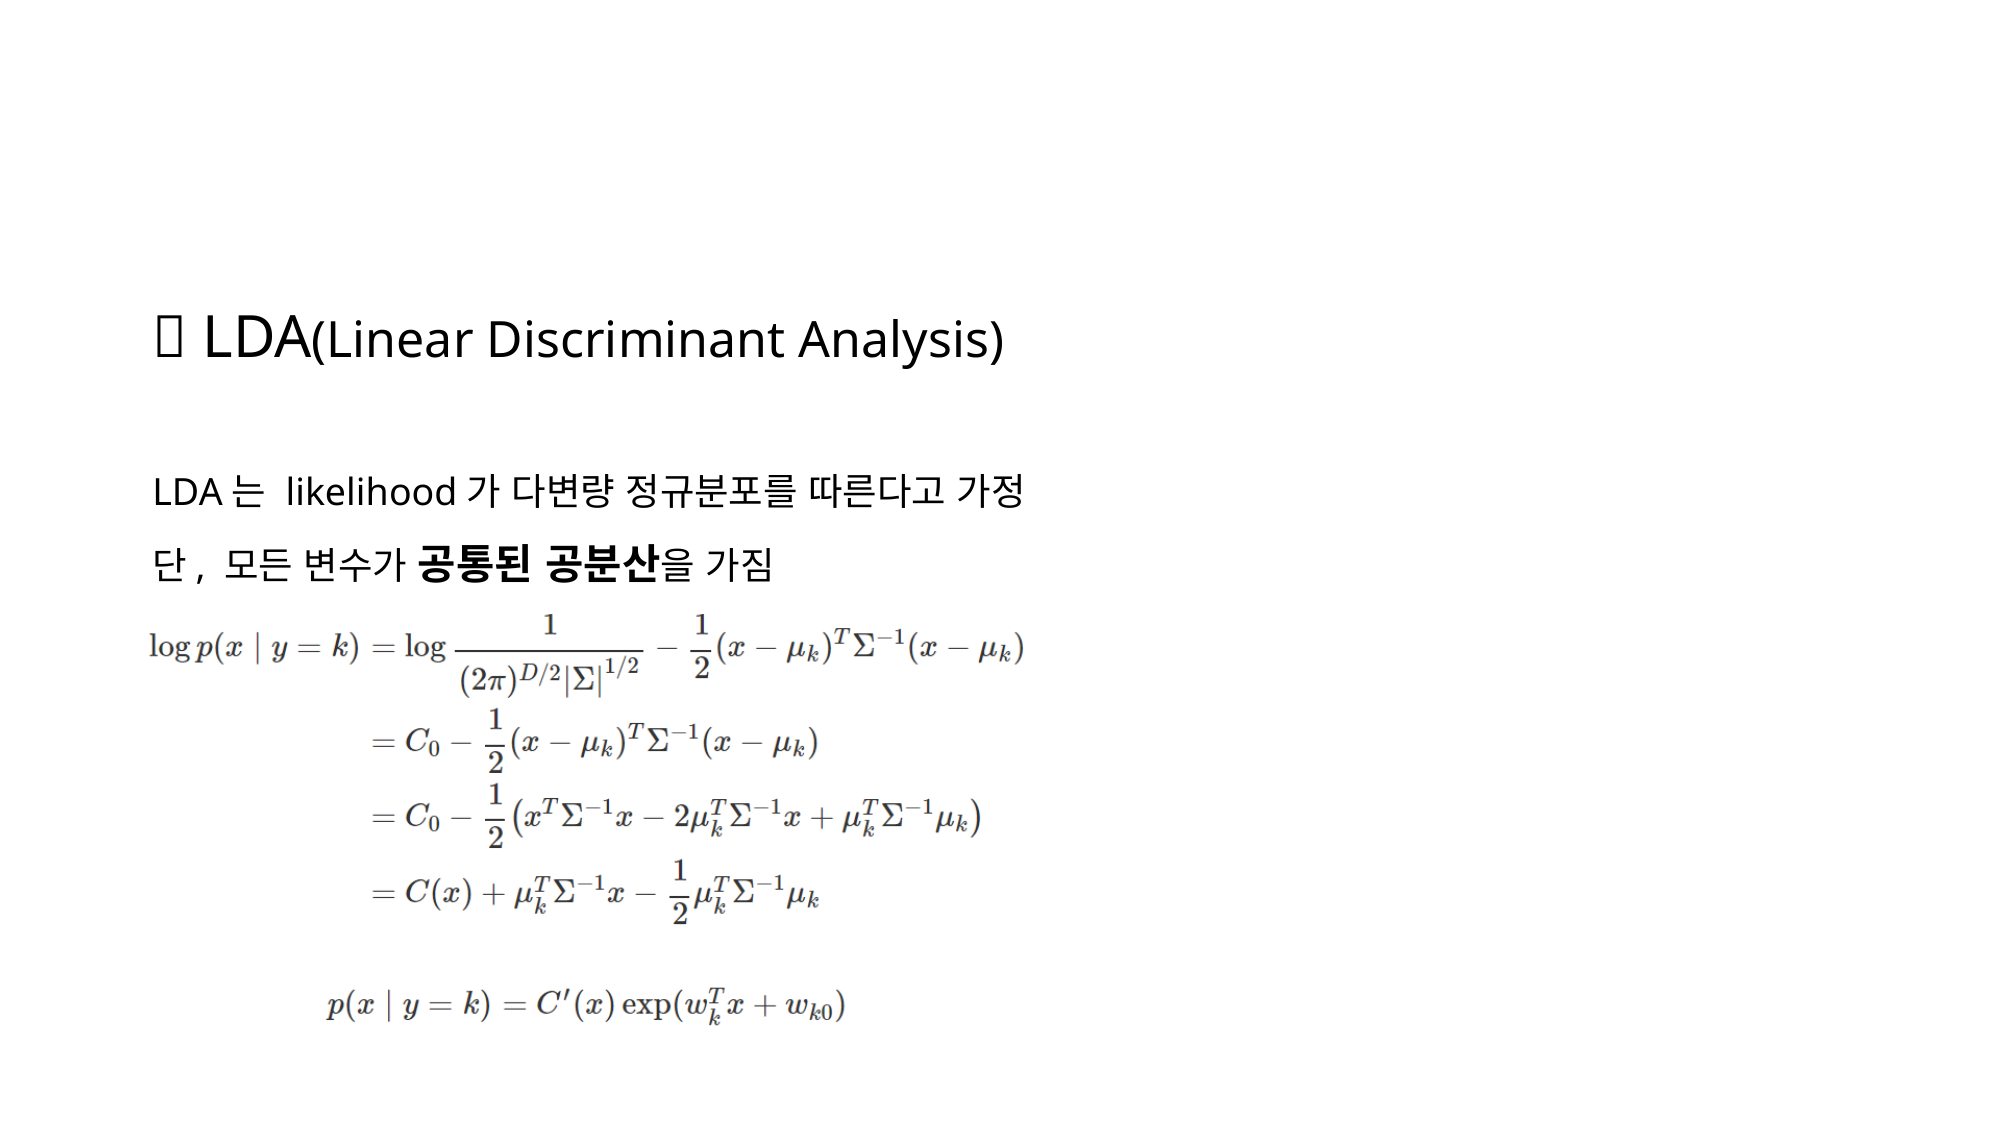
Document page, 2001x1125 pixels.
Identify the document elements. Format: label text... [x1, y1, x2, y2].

text_box LDA는 likelihood가 다변량 정규분포를 따른다고 가정 단, 모든 변수가 공통된 공분산을 가짐 [137, 438, 1615, 596]
picture [137, 614, 1030, 1035]
list 💡 LDA(Linear Discriminant Analysis) [137, 299, 1218, 387]
